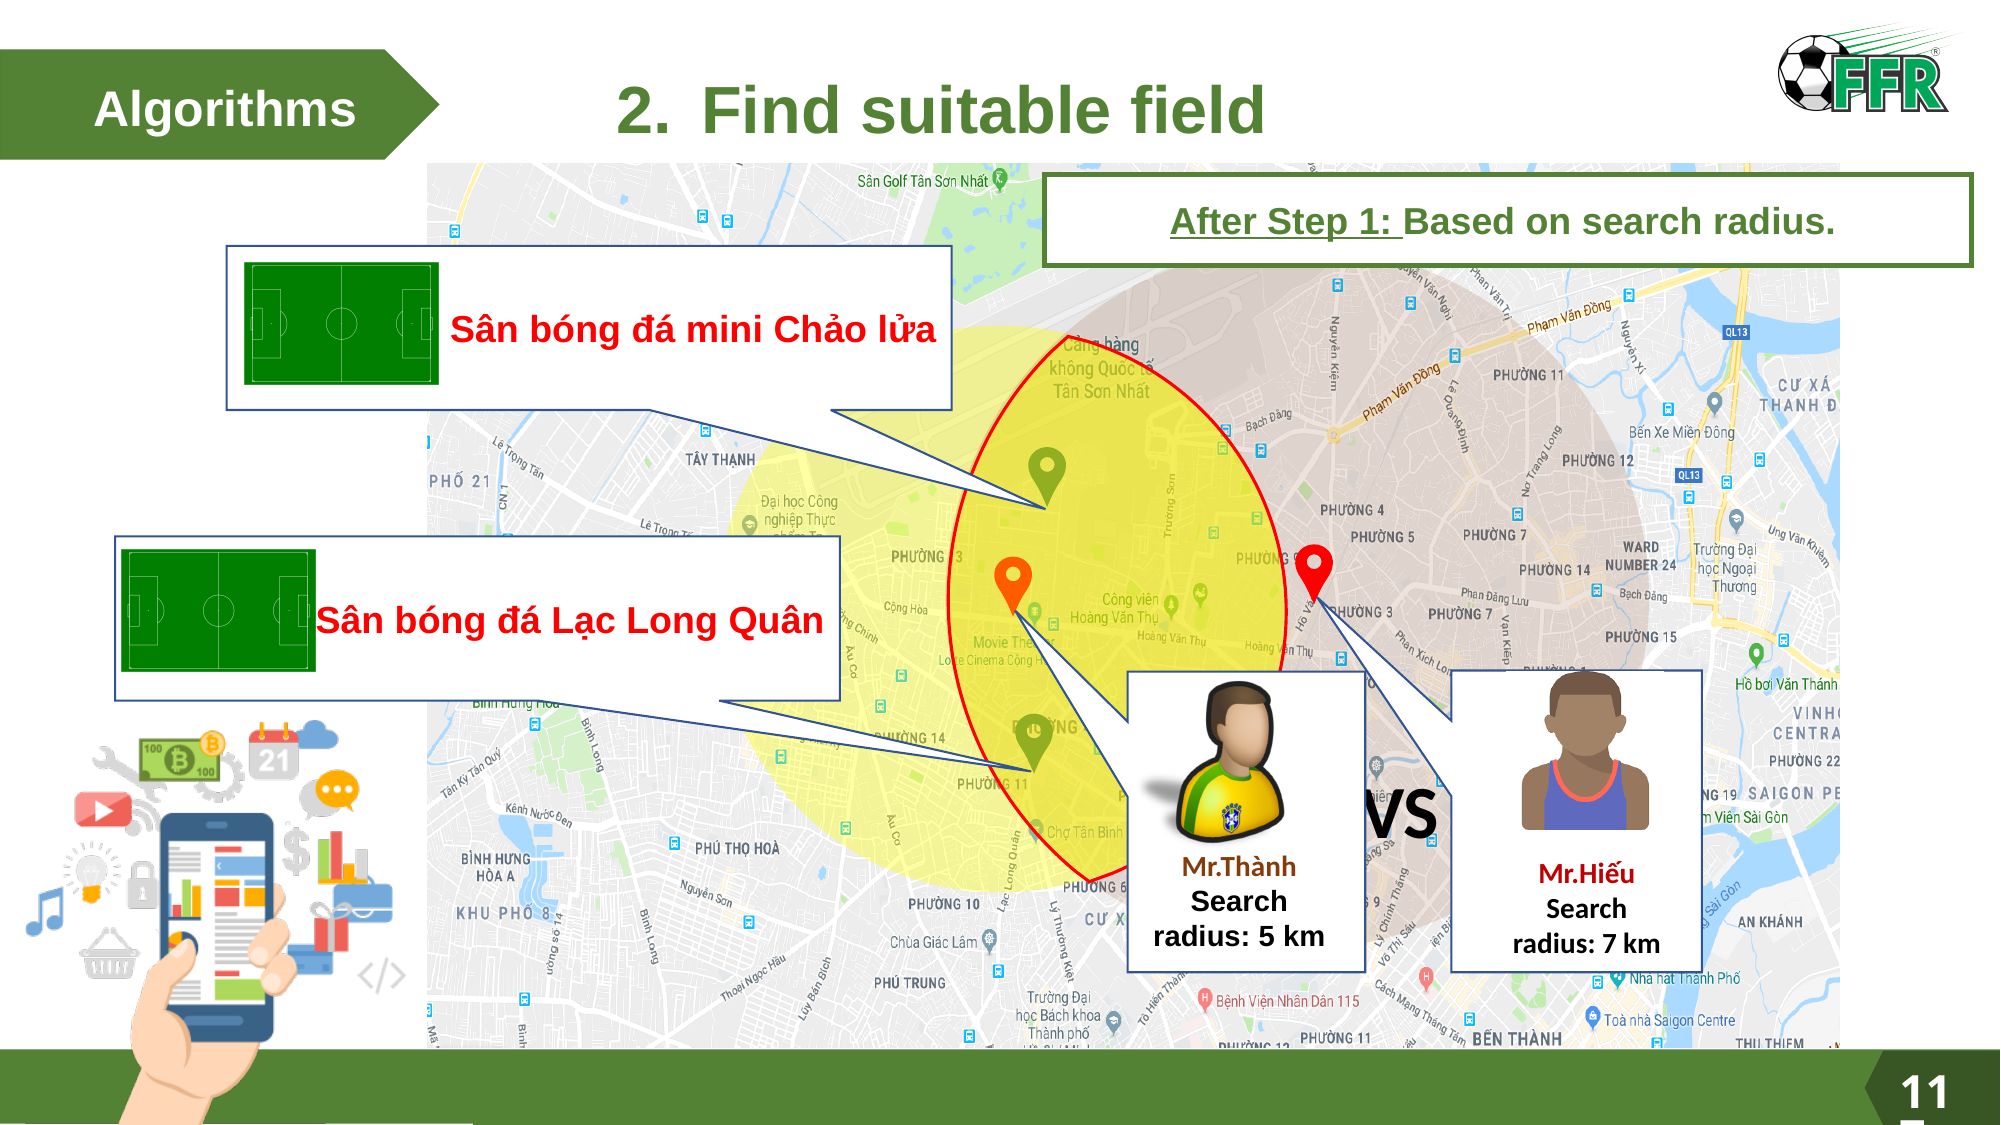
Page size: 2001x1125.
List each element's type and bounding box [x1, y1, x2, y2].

text_box [114, 535, 427, 702]
text_box [0, 35, 1346, 185]
picture [121, 549, 316, 672]
text_box [473, 1048, 2000, 1125]
picture [244, 262, 439, 385]
text_box [225, 244, 427, 412]
picture [1506, 671, 1664, 830]
list [427, 163, 1840, 1048]
picture [1778, 21, 1969, 113]
text_box [1840, 173, 1973, 266]
picture [0, 714, 473, 1125]
picture [1136, 668, 1300, 848]
